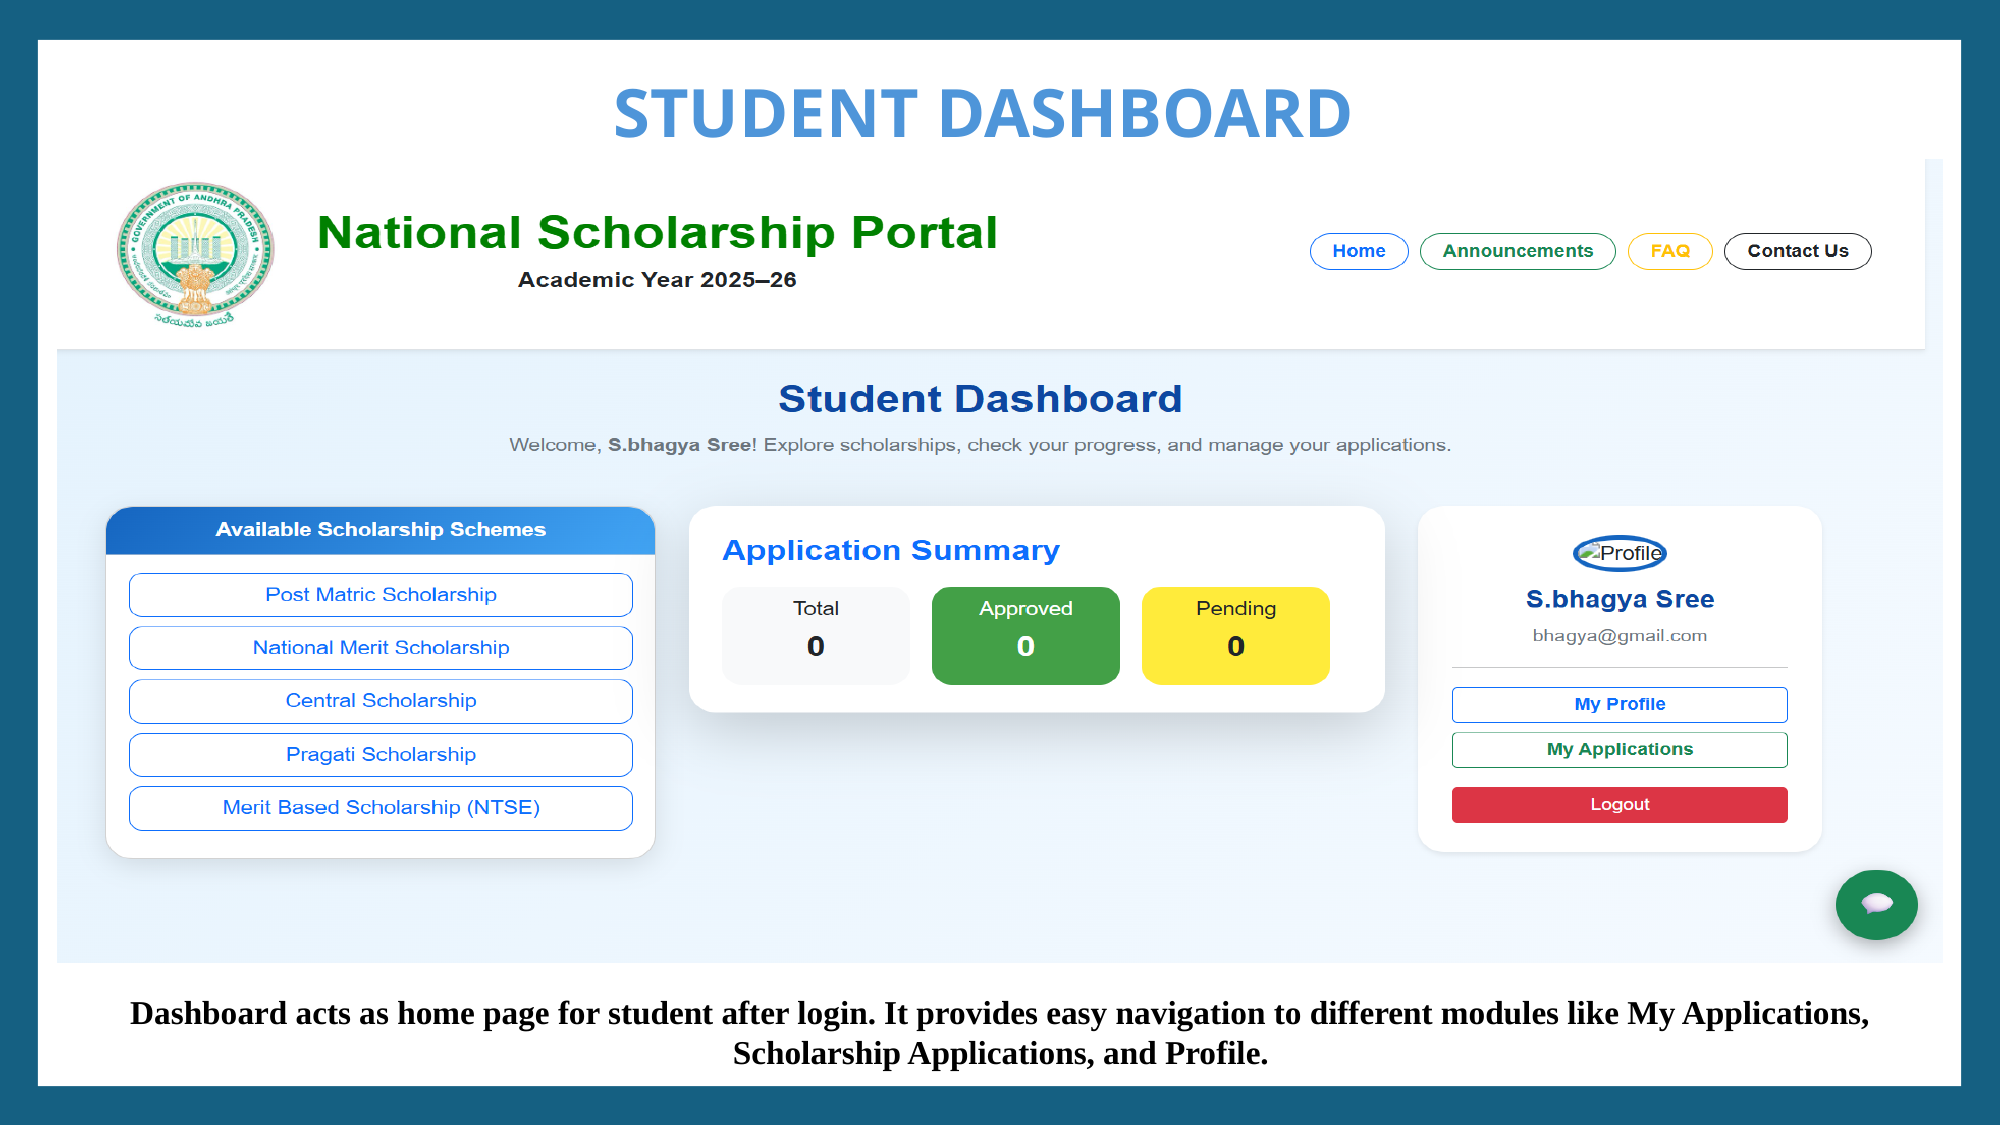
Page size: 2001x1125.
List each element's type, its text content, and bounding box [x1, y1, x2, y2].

text_box STUDENT DASHBOARD [74, 63, 1893, 156]
picture [57, 159, 1943, 964]
text_box Dashboard acts as home page for student after login. It provides easy navigation to different modules like My Applications, Scholarship Applications, and Profile. [58, 983, 1944, 1079]
